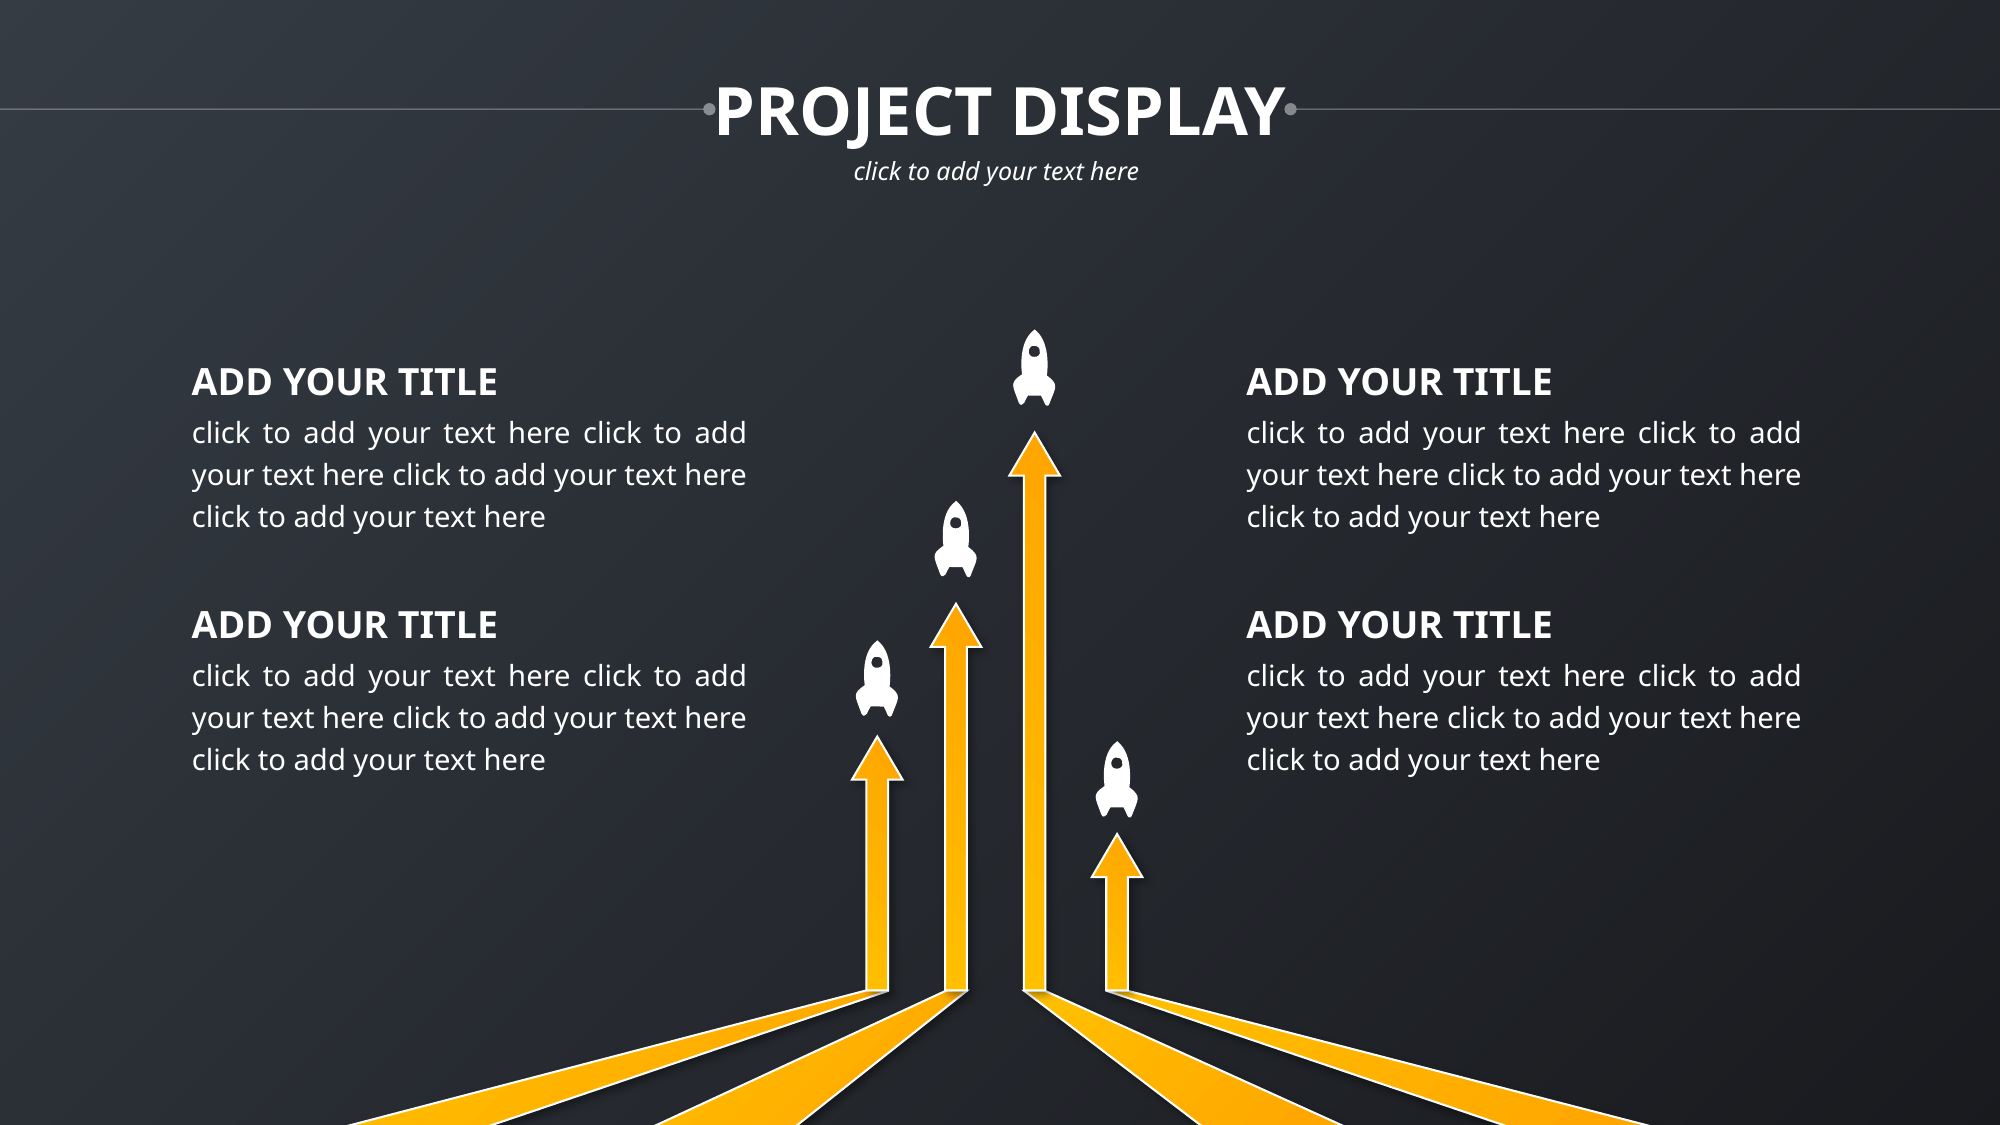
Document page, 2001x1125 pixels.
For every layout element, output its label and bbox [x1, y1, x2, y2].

text_box [341, 432, 1656, 1125]
text_box [177, 584, 763, 739]
text_box [0, 61, 2000, 194]
text_box [1231, 341, 1817, 496]
text_box [177, 341, 763, 496]
text_box [1013, 329, 1056, 406]
text_box [1231, 584, 1817, 739]
